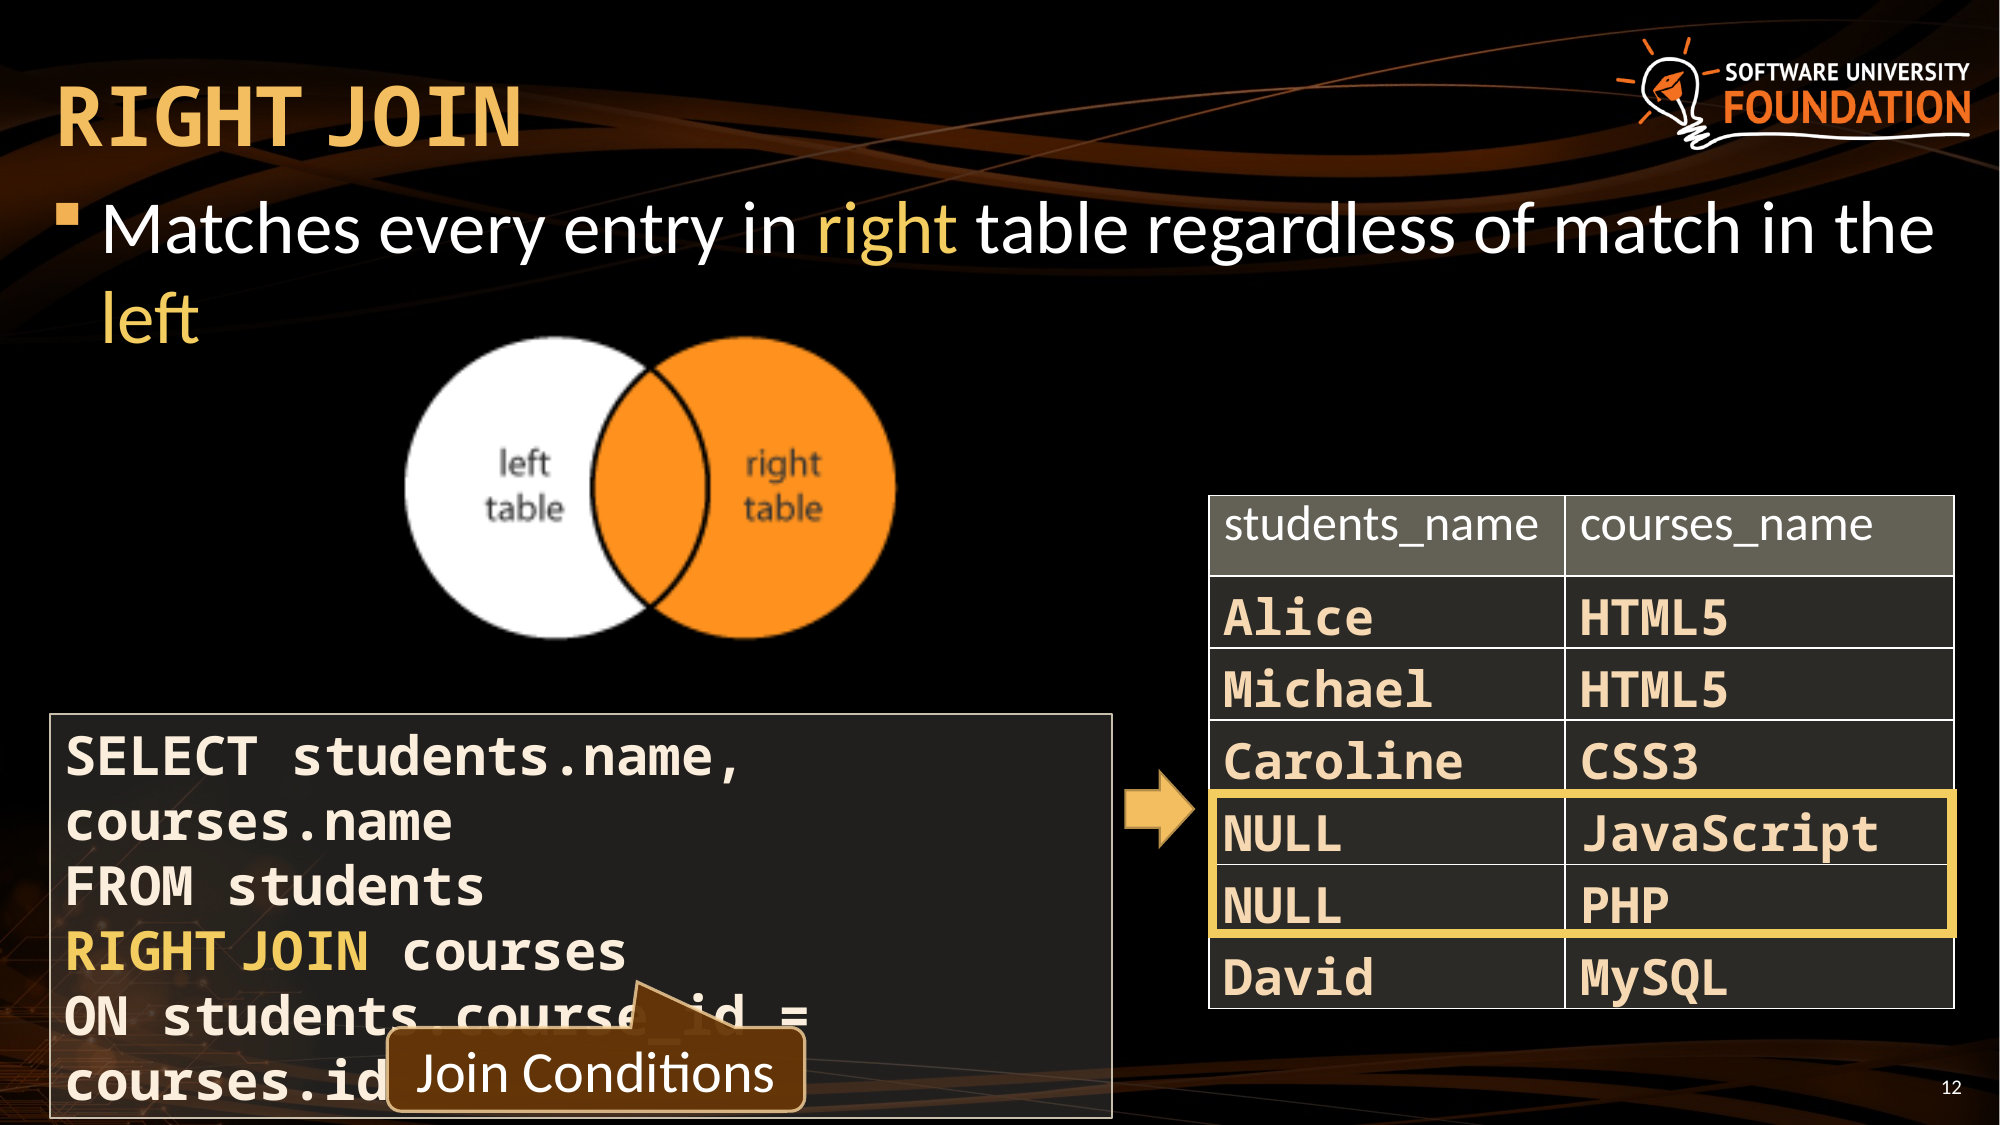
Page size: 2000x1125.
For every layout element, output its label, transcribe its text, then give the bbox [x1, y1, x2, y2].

text_box Join Conditions [386, 980, 806, 1113]
table_cell CSS3 [1566, 721, 1953, 791]
slide_number 12 [1897, 1070, 1968, 1103]
text_box [1212, 792, 1953, 935]
table_cell Caroline [1210, 721, 1564, 791]
table_header students_name [1210, 496, 1564, 575]
table_header courses_name [1566, 496, 1953, 575]
text_box SELECT students.name, courses.name FROM students RIGHT JOIN courses ON students.course_id = courses.id [49, 713, 1113, 1119]
table_cell Michael [1210, 649, 1564, 719]
table_cell HTML5 [1566, 649, 1953, 719]
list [375, 312, 913, 661]
text_box [1124, 768, 1196, 850]
picture [0, 0, 2000, 1125]
text_box Matches every entry in right table regardless of match in the left [32, 172, 1970, 1087]
table_cell David [1210, 937, 1564, 1008]
title RIGHT JOIN [36, 28, 1608, 211]
table_cell HTML5 [1566, 577, 1953, 647]
table_cell Alice [1210, 577, 1564, 647]
table_cell MySQL [1566, 937, 1953, 1008]
